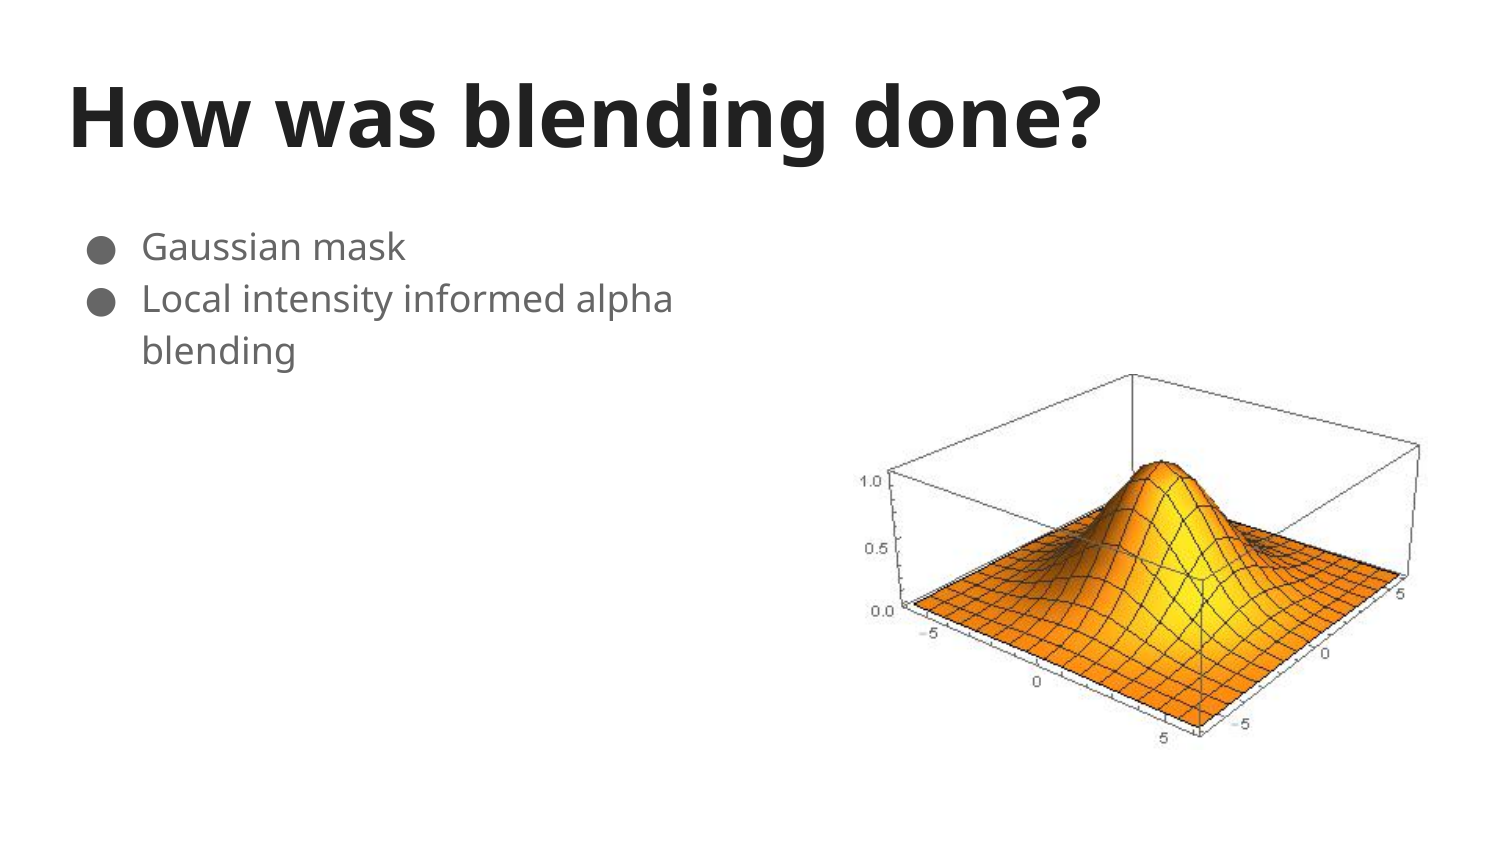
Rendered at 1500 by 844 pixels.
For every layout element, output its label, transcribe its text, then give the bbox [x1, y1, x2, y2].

picture [853, 374, 1428, 750]
title How was blending done? [51, 48, 1449, 180]
list Gaussian mask Local intensity informed alpha blending [51, 201, 1449, 750]
